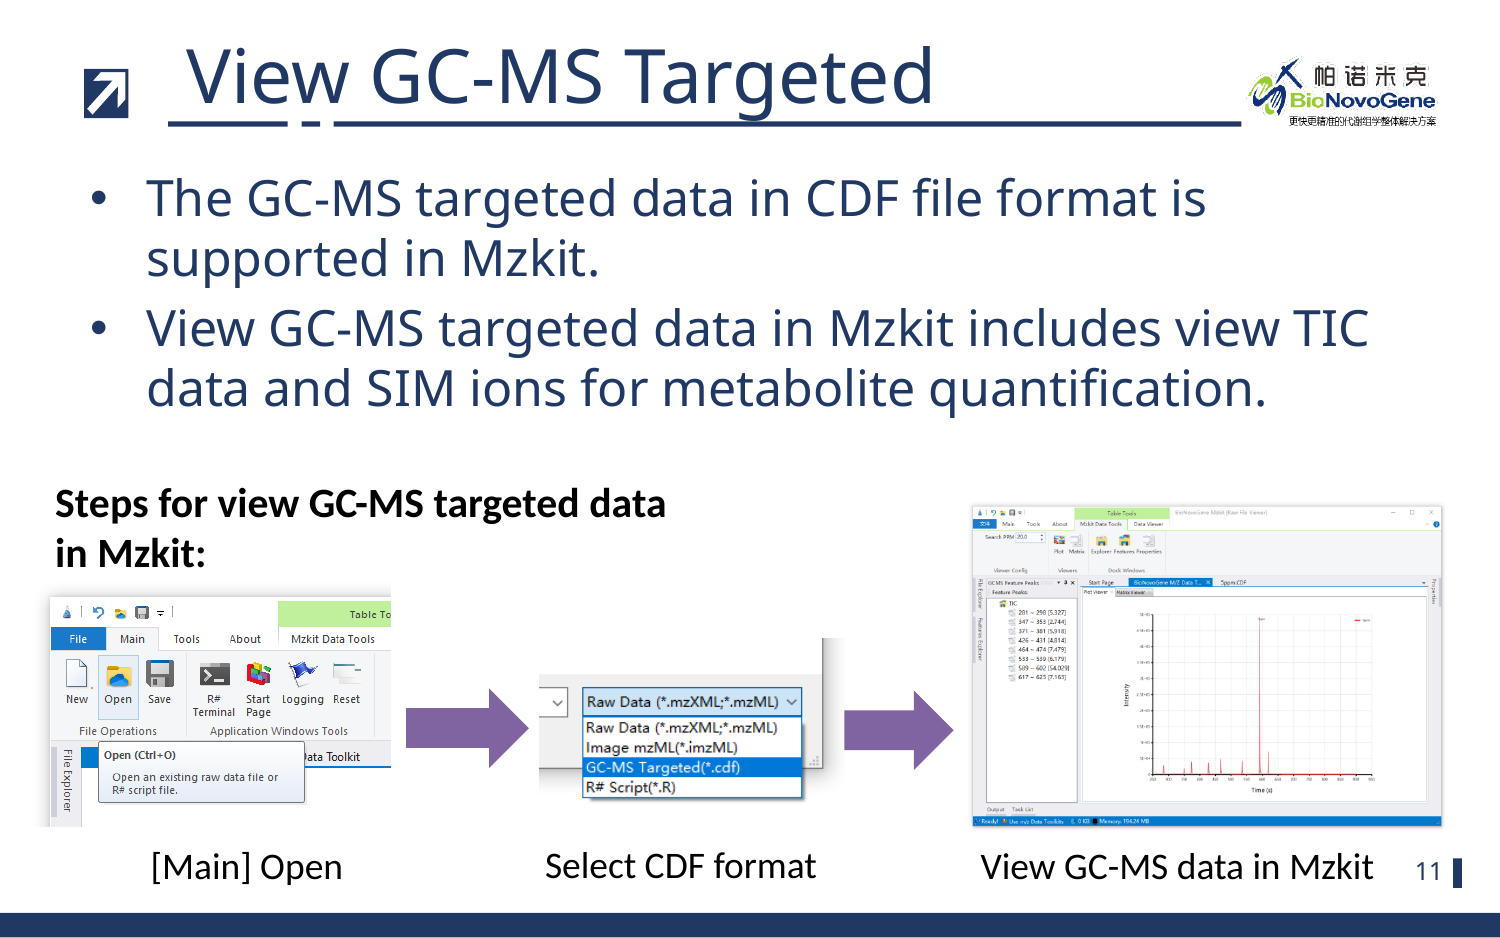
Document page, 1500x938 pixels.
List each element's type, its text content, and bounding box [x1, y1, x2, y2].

title View GC-MS Targeted [171, 19, 1140, 127]
picture [1245, 55, 1444, 132]
list The GC-MS targeted data in CDF file format is supported in Mzkit. View GC-MS targeted data in Mzkit includes view TIC data and SIM ions for metabolite quantification. [75, 159, 1425, 587]
text_box [Main] Open [135, 834, 455, 895]
picture [17, 561, 391, 827]
text_box Steps for view GC-MS targeted data in Mzkit: [40, 468, 692, 584]
text_box Select CDF format [530, 833, 871, 893]
text_box View GC-MS data in Mzkit [965, 842, 1412, 895]
text_box [406, 688, 529, 768]
text_box [867, 690, 954, 770]
picture [965, 498, 1450, 835]
picture [539, 637, 862, 831]
